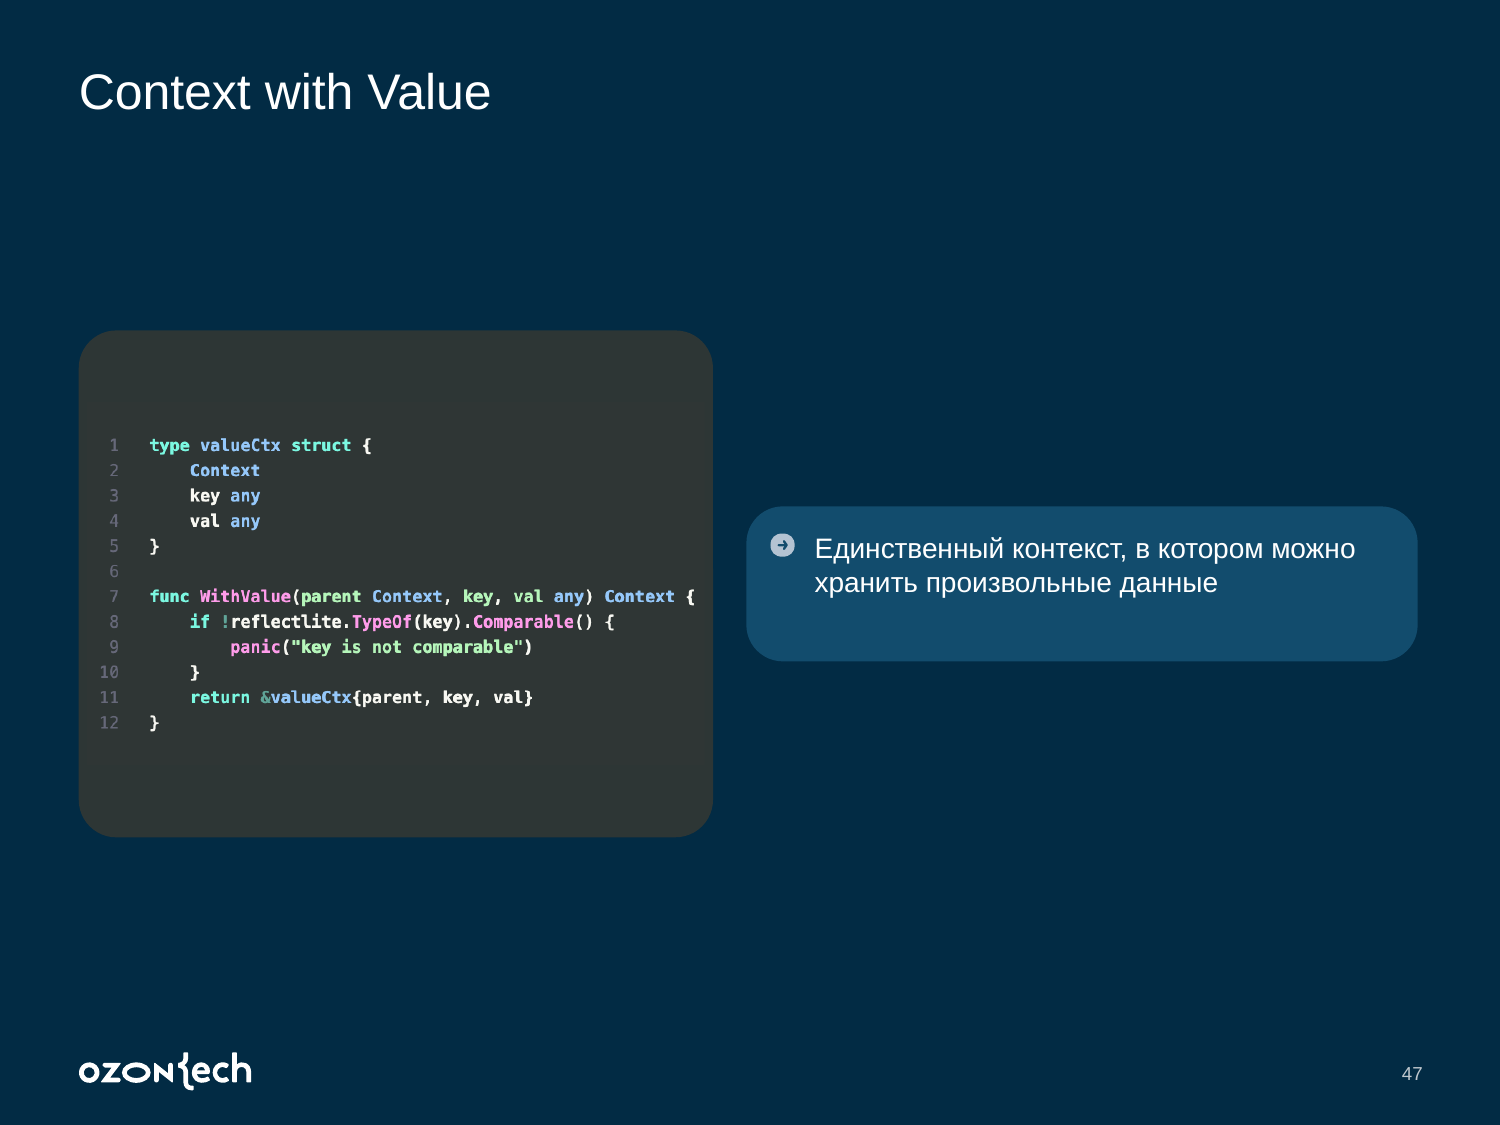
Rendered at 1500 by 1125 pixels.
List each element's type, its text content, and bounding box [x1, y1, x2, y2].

text_box [770, 533, 795, 557]
slide_number ‹#› [1311, 1054, 1423, 1091]
text_box Единственный контекст, в котором можно хранить произвольные данные [746, 506, 1418, 662]
title Context with Value [78, 67, 1422, 180]
picture [86, 402, 705, 766]
text_box [78, 330, 714, 838]
